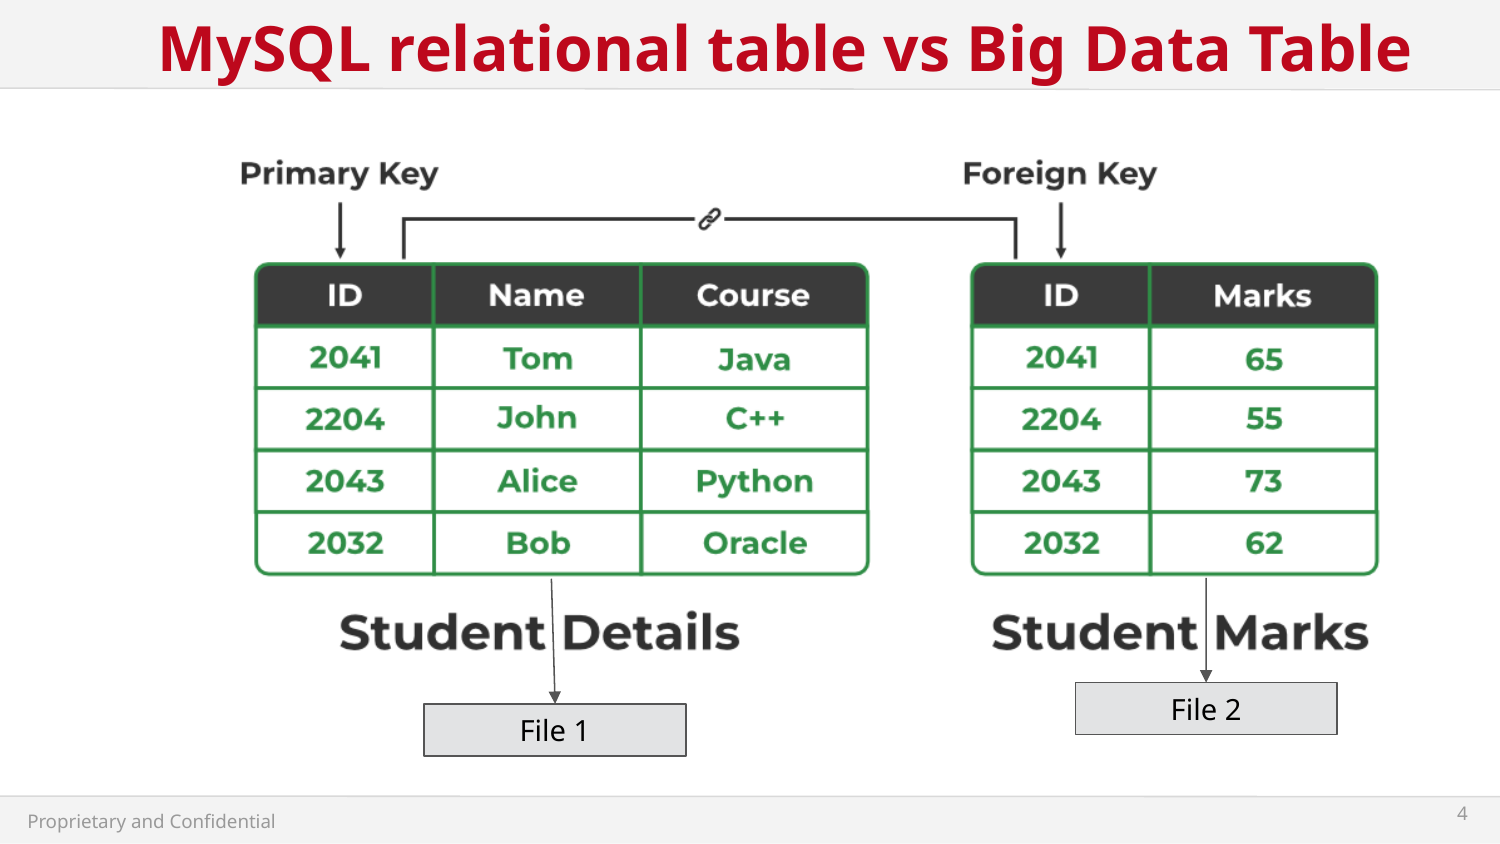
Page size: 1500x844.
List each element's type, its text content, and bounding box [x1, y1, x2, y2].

title MySQL relational table vs Big Data Table [30, 0, 1460, 93]
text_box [551, 578, 556, 704]
picture [183, 91, 1436, 719]
text_box File 1 [424, 726, 686, 756]
slide_number ‹#› [1409, 787, 1483, 844]
text_box File 2 [1075, 726, 1338, 735]
